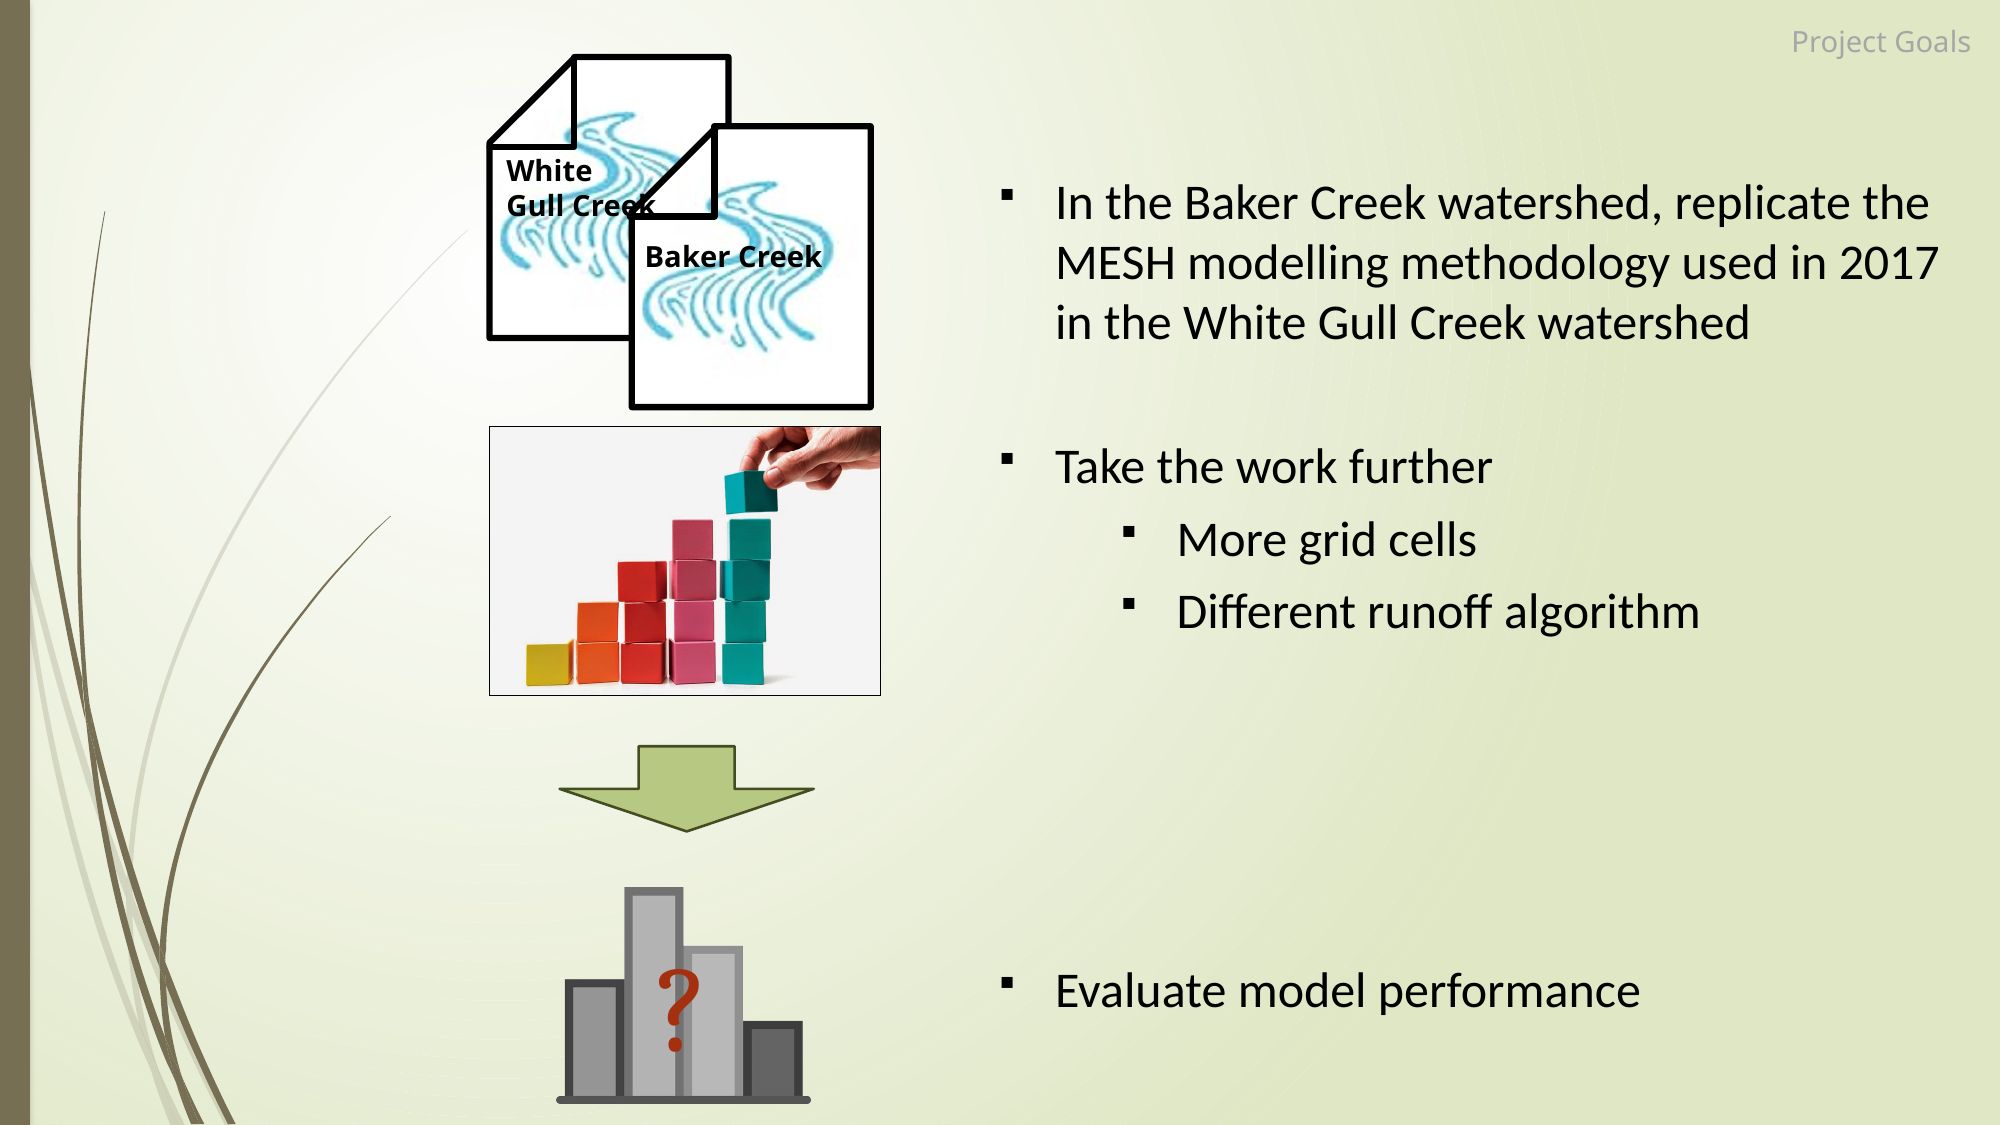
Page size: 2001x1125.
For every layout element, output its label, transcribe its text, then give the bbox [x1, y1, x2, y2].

text_box In the Baker Creek watershed, replicate the MESH modelling methodology used in 2017 in the White Gull Creek watershed [983, 162, 1978, 296]
text_box [558, 744, 816, 833]
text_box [489, 56, 871, 408]
text_box Project Goals [609, 15, 1972, 66]
picture [489, 426, 881, 696]
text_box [556, 887, 812, 1105]
text_box Evaluate model performance [983, 950, 1978, 1084]
text_box Take the work further More grid cells Different runoff algorithm [983, 426, 1978, 560]
